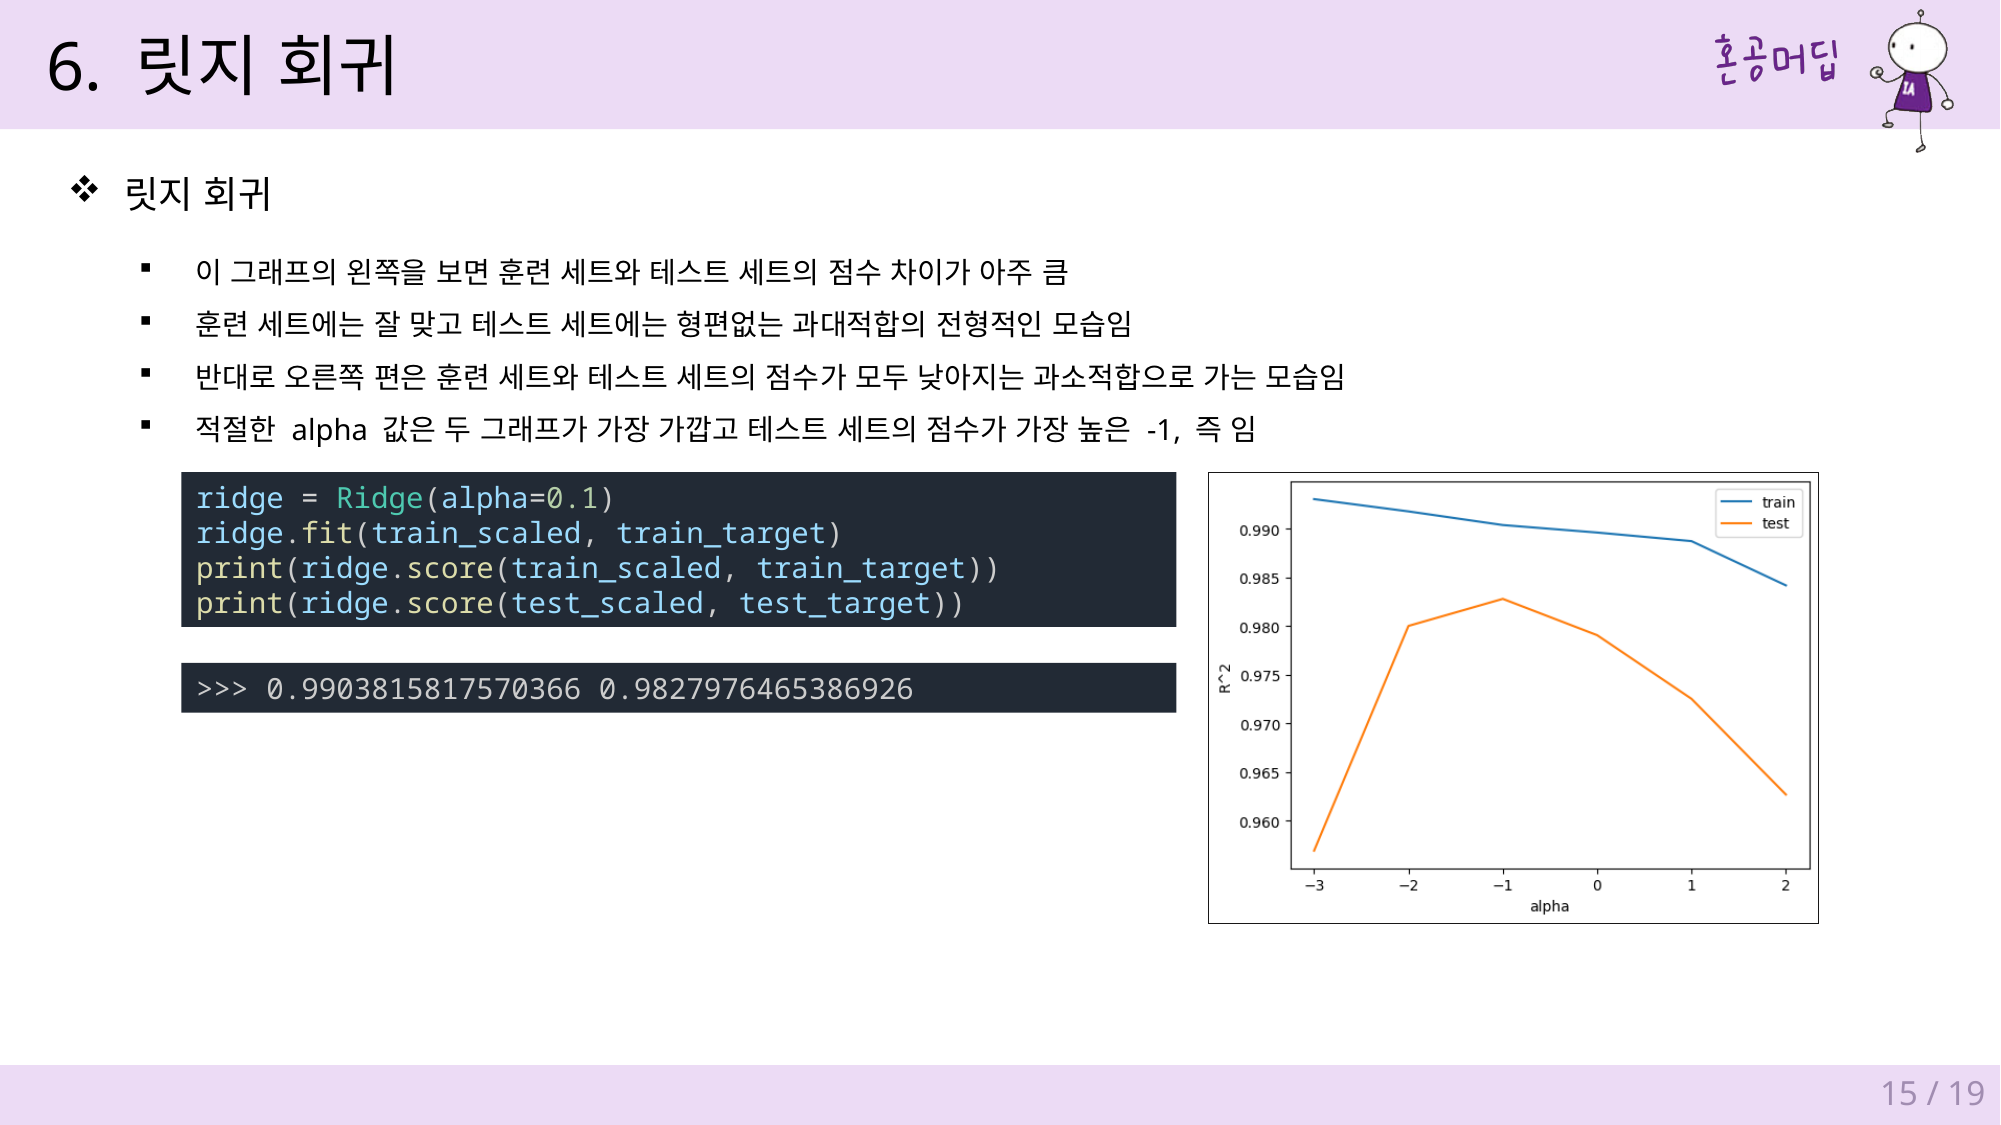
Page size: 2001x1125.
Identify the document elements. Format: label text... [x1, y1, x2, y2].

text_box ridge = Ridge(alpha=0.1) ridge.fit(train_scaled, train_target) print(ridge.score(train_scaled, train_target)) print(ridge.score(test_scaled, test_target)) [181, 472, 1177, 627]
slide_number 15 / 19 [1550, 1065, 2000, 1125]
picture [1710, 0, 1841, 130]
picture [1208, 472, 1819, 924]
text_box 릿지 회귀 [53, 140, 288, 223]
text_box >>> 0.9903815817570366 0.9827976465386926 [181, 662, 1177, 713]
picture [1868, 7, 1956, 155]
text_box 6. 릿지 회귀 [31, 16, 416, 112]
